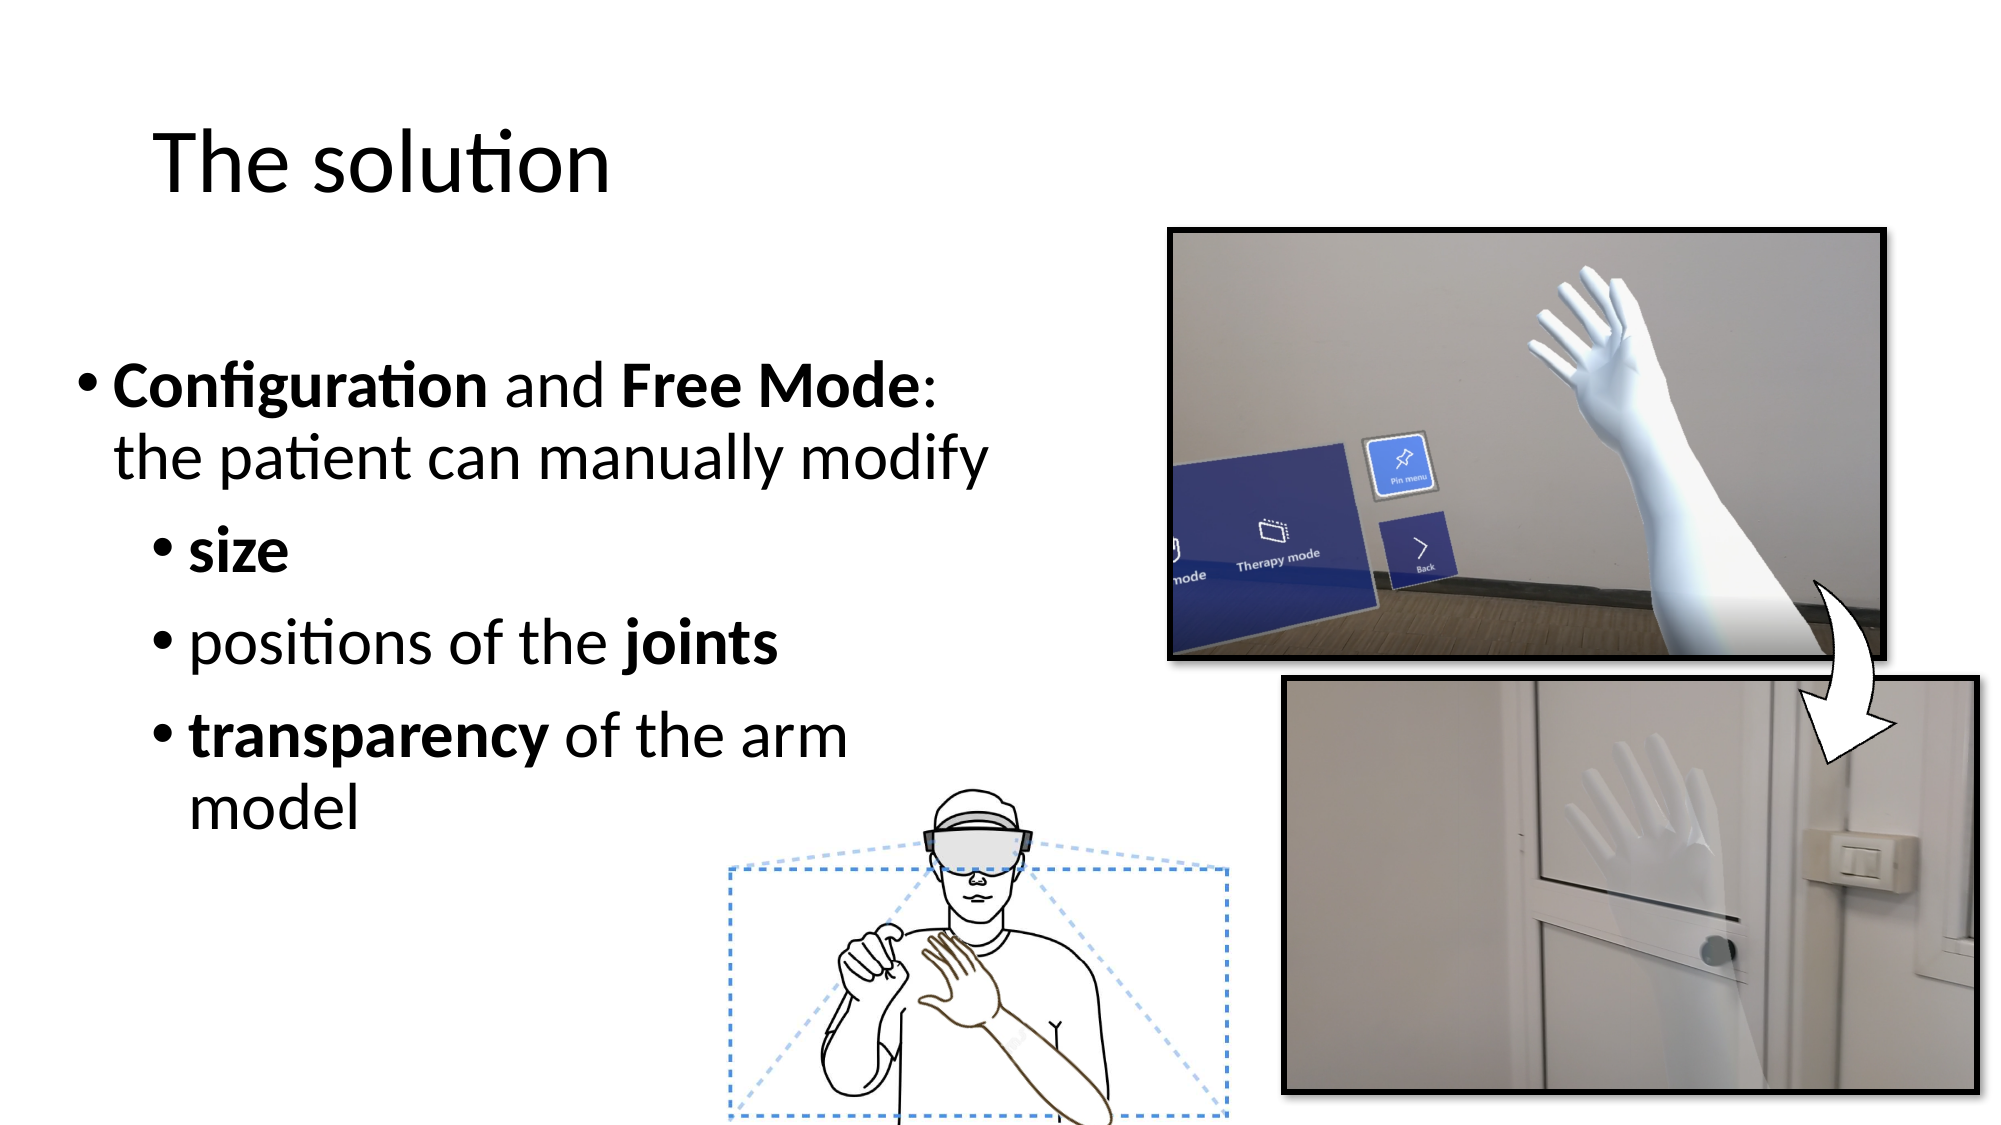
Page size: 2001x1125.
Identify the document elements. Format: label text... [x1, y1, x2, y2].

picture [630, 233, 1974, 1125]
text_box Configuration and Free Mode: the patient can manually modify size positions of the joints transparency of the arm model [60, 342, 1036, 852]
title The solution [137, 54, 1863, 272]
